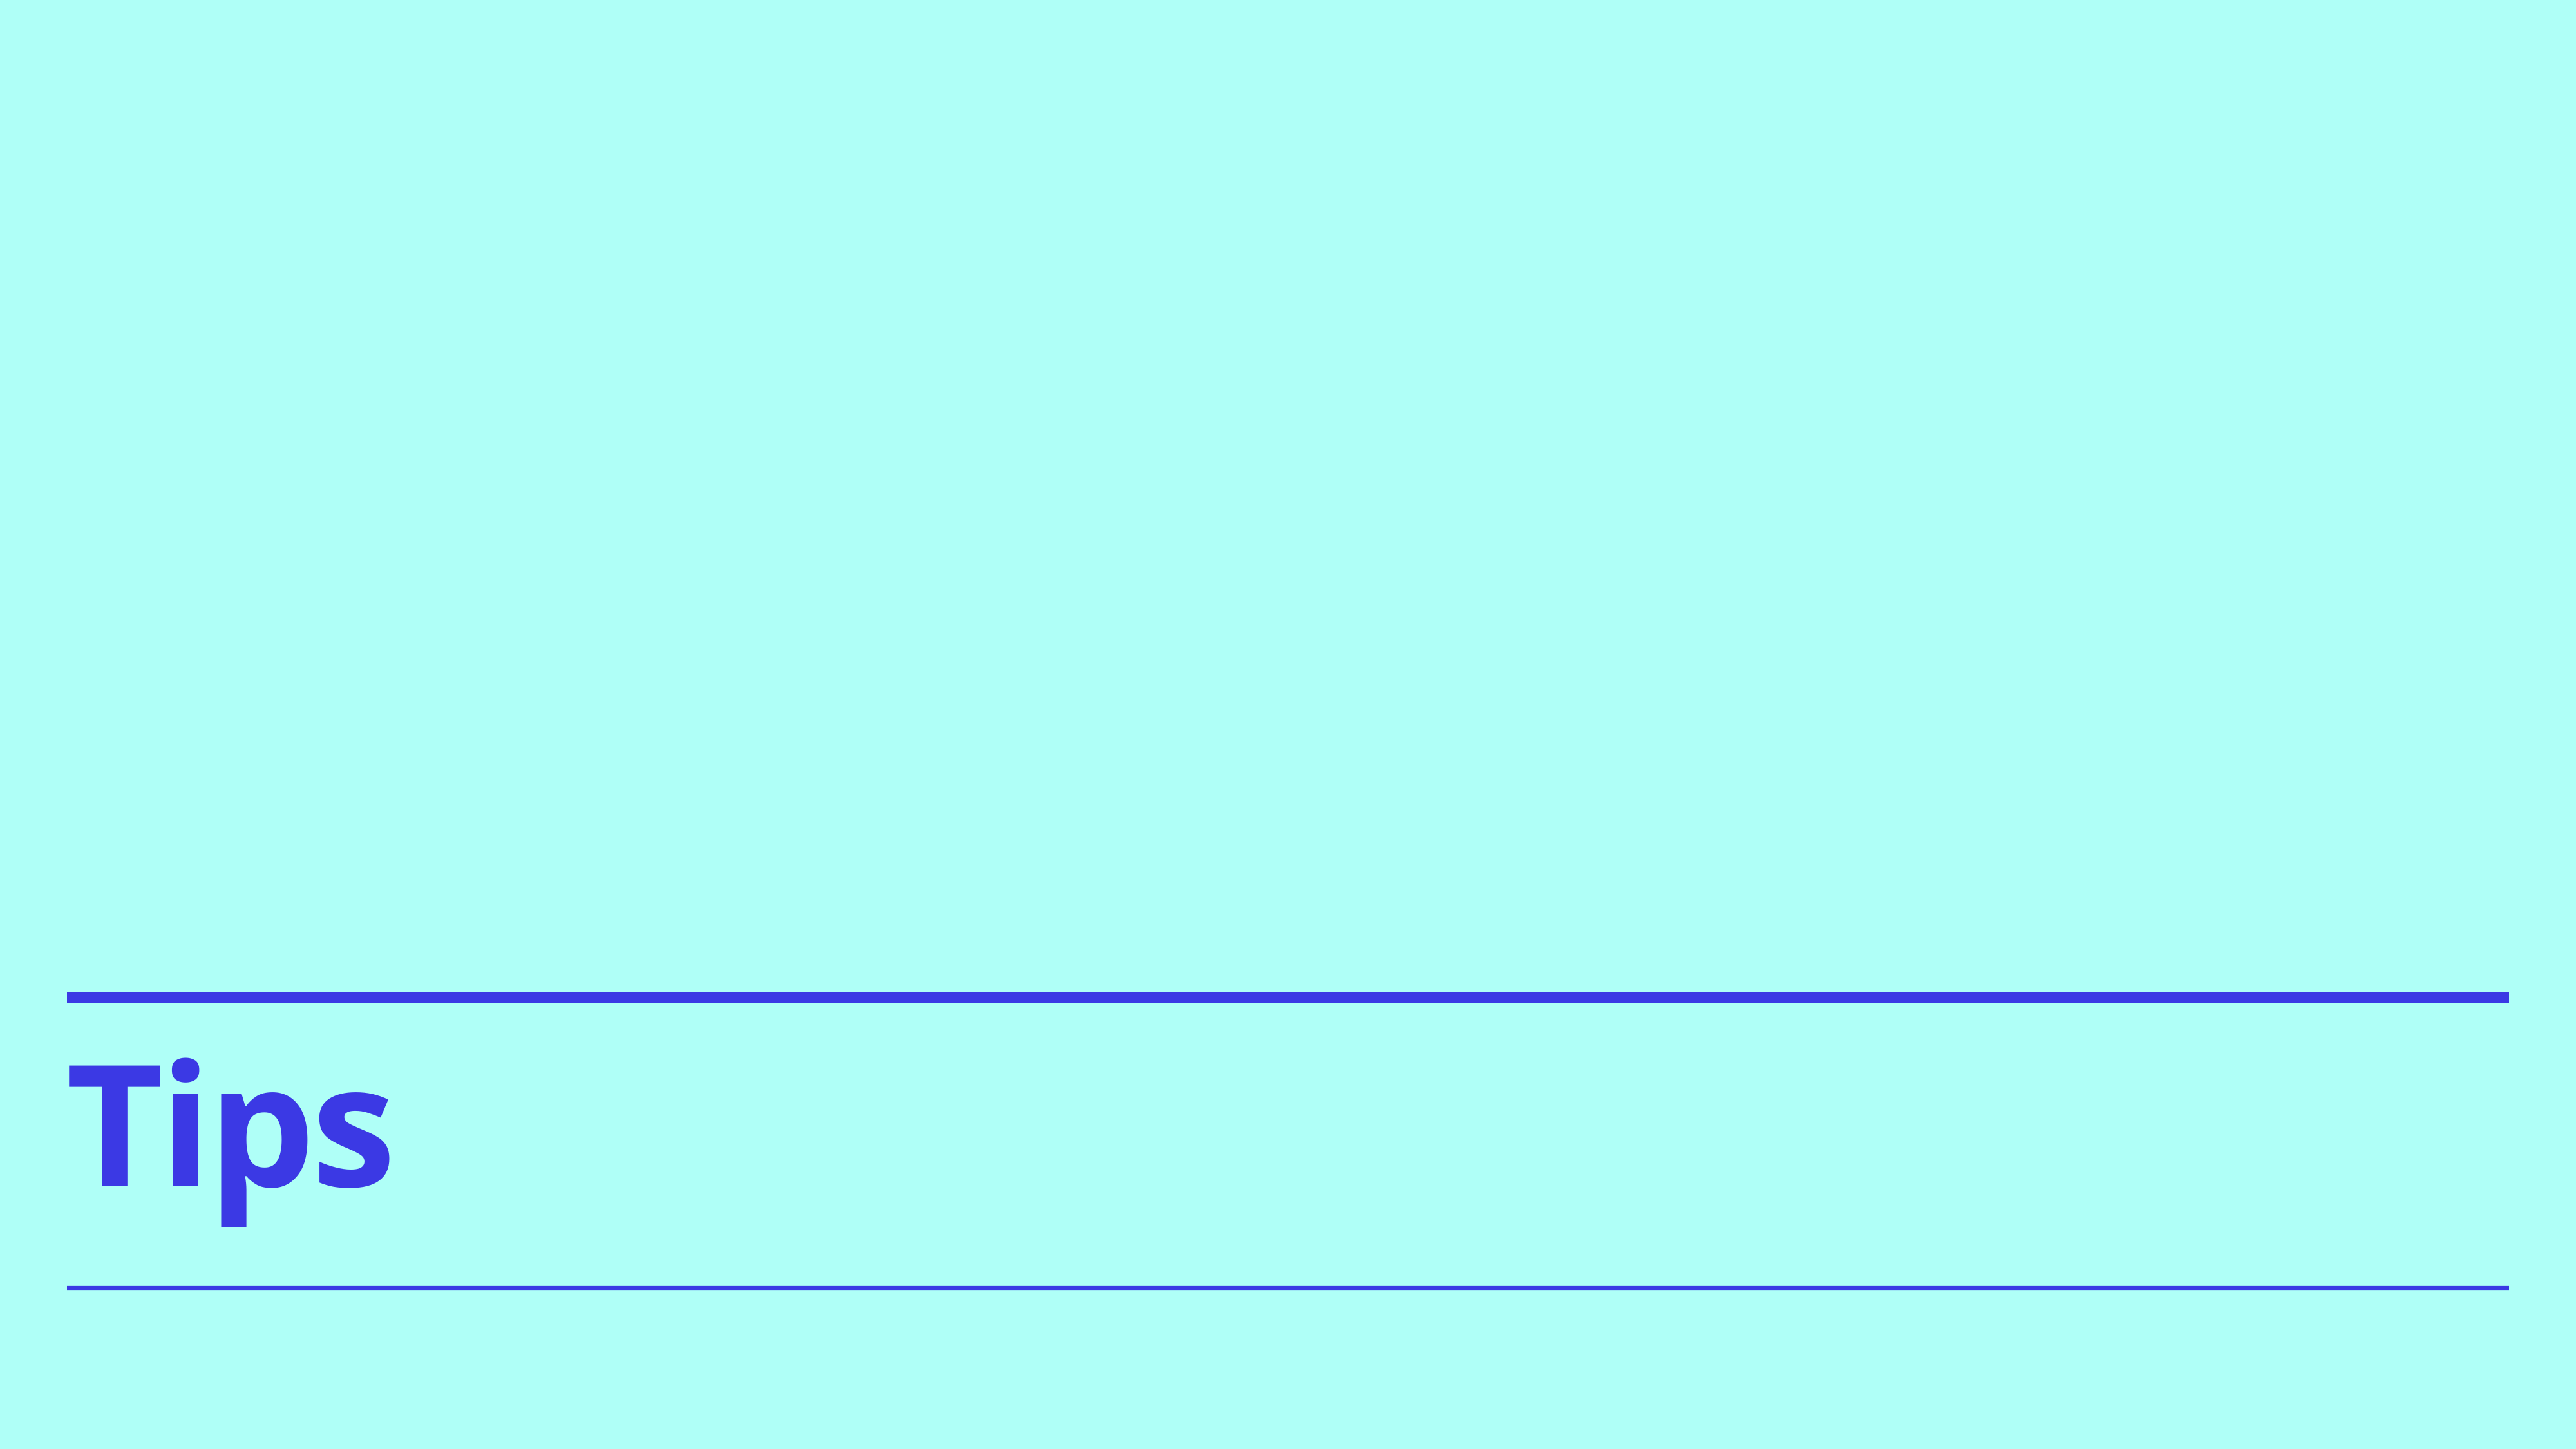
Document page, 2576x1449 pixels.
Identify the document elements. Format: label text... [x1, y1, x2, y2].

title Tips [60, 1006, 2516, 1221]
